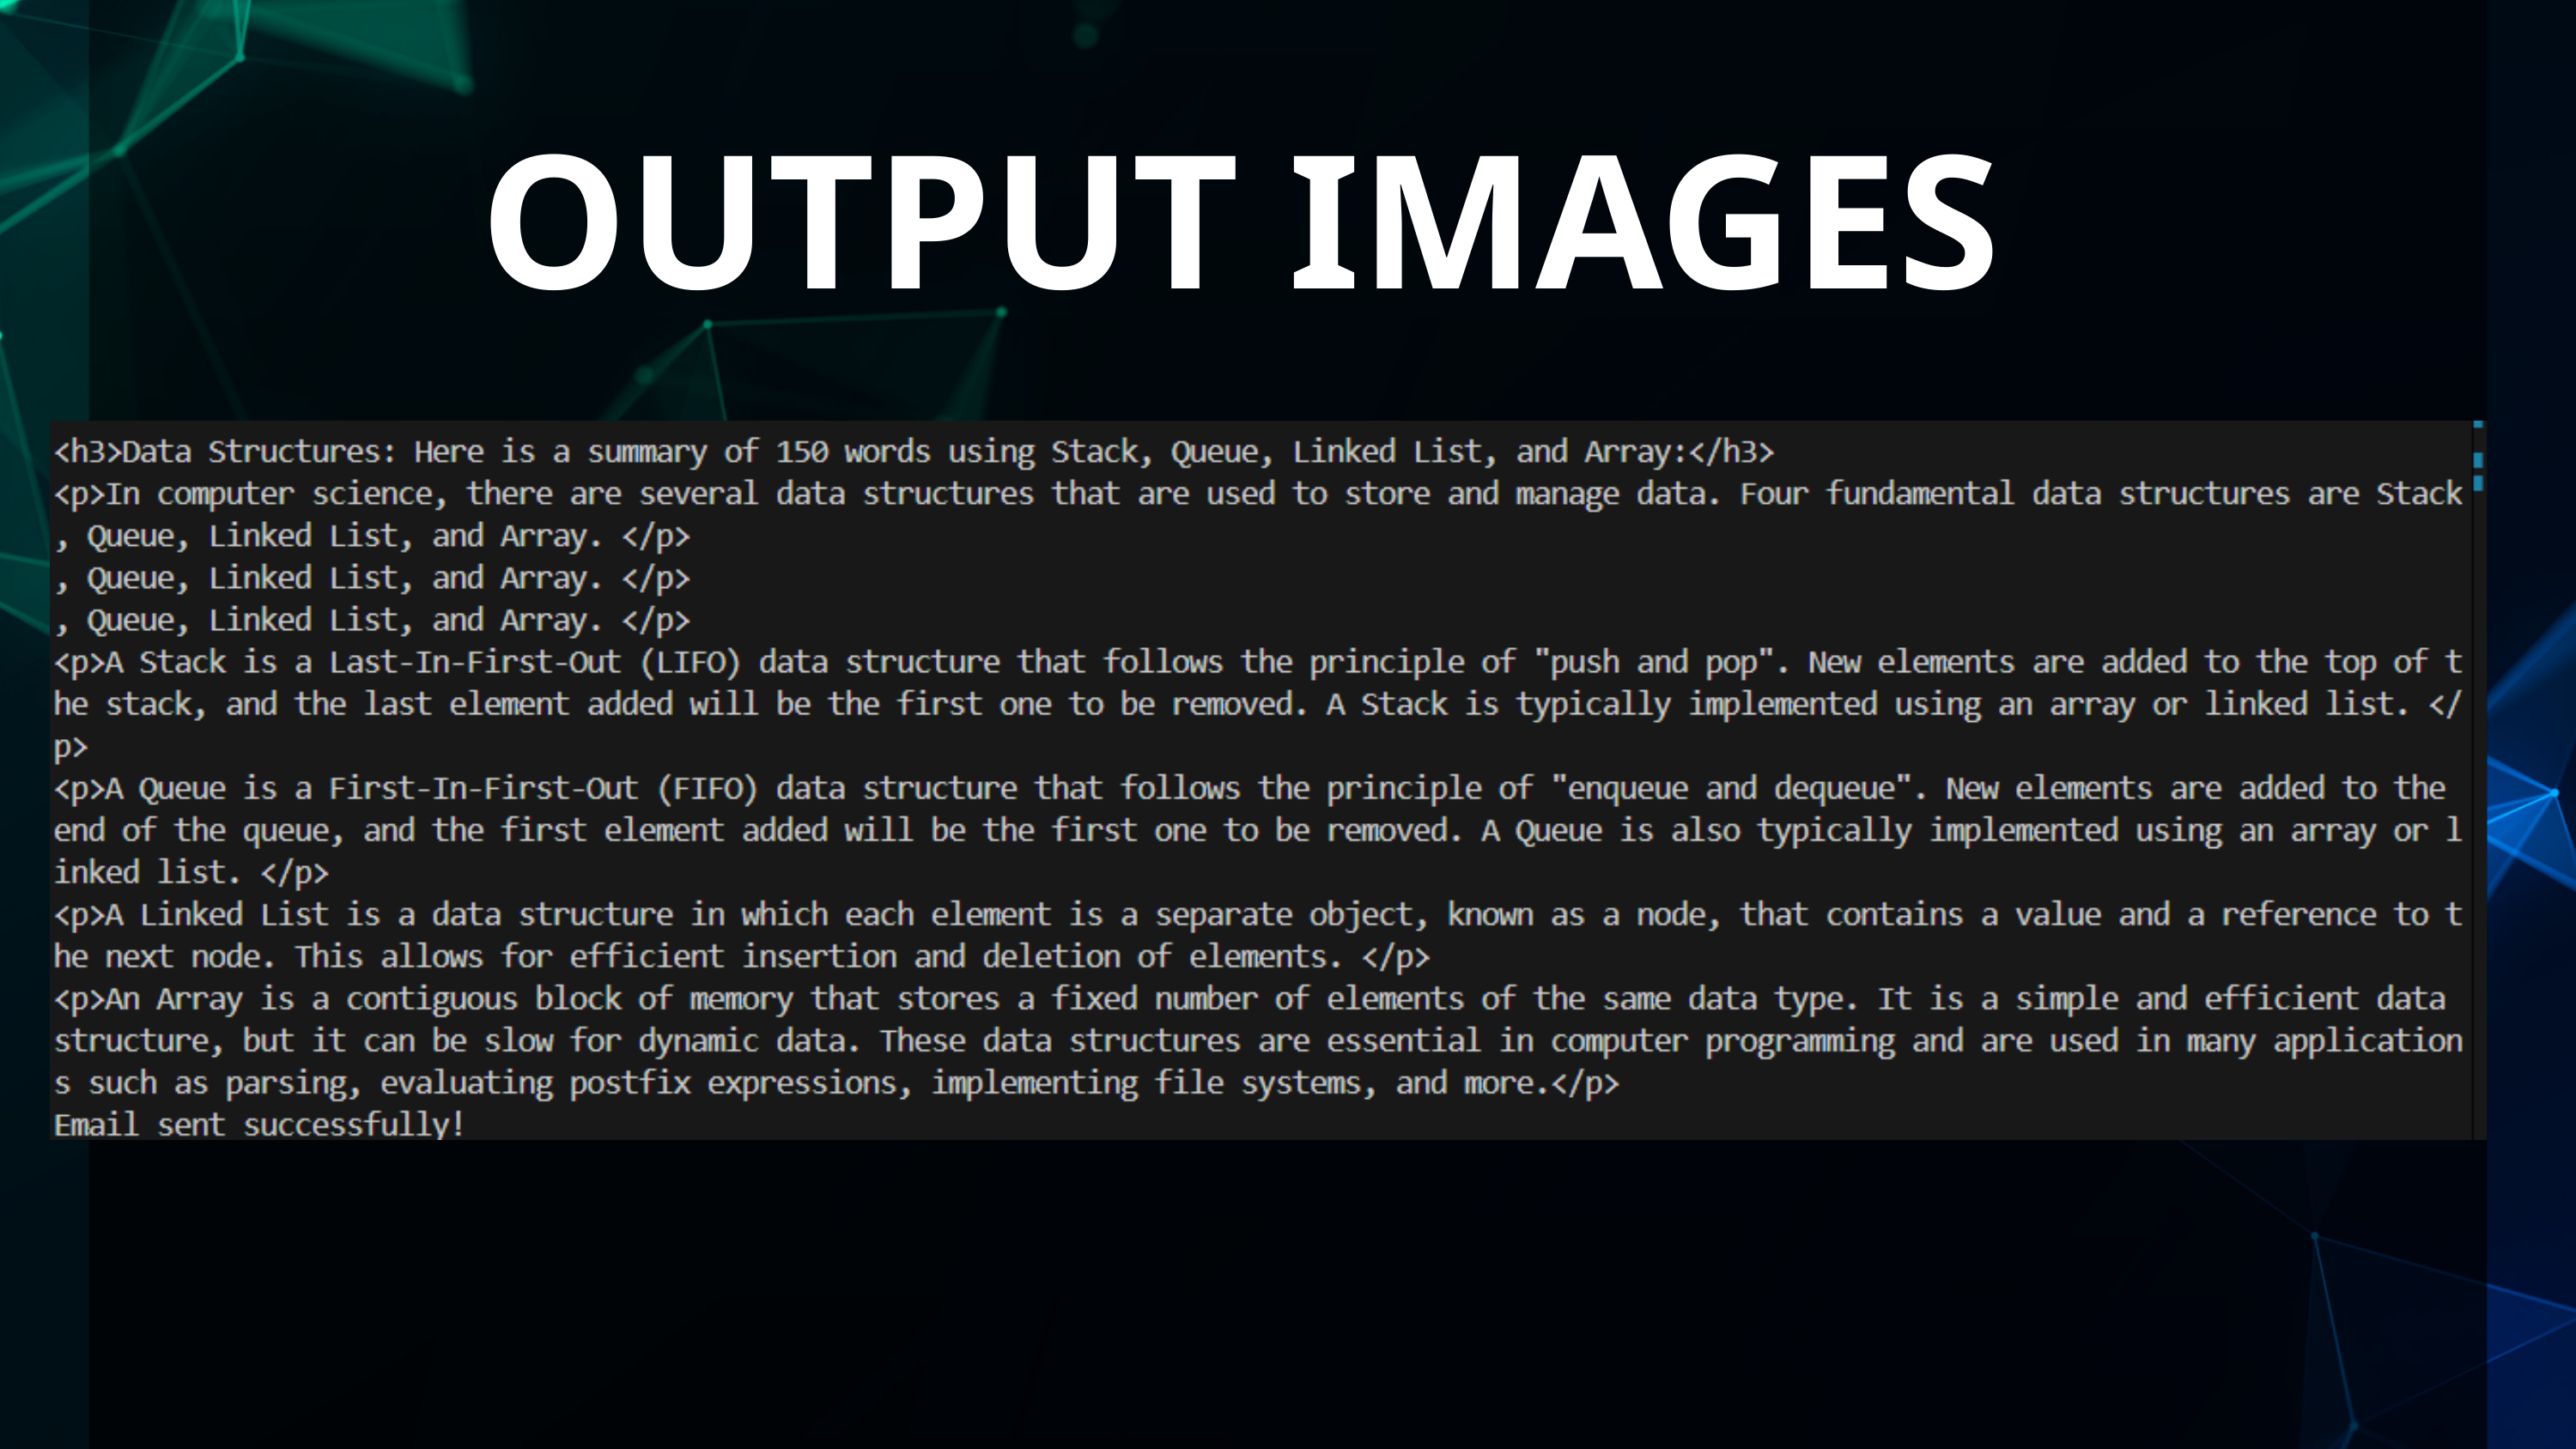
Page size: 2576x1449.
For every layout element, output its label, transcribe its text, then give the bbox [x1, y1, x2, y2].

text_box [88, 1140, 2488, 1449]
text_box [2488, 0, 2576, 1449]
text_box OUTPUT IMAGES [447, 116, 2035, 326]
text_box [88, 0, 2488, 421]
text_box [50, 421, 2488, 1140]
text_box [0, 0, 88, 1449]
